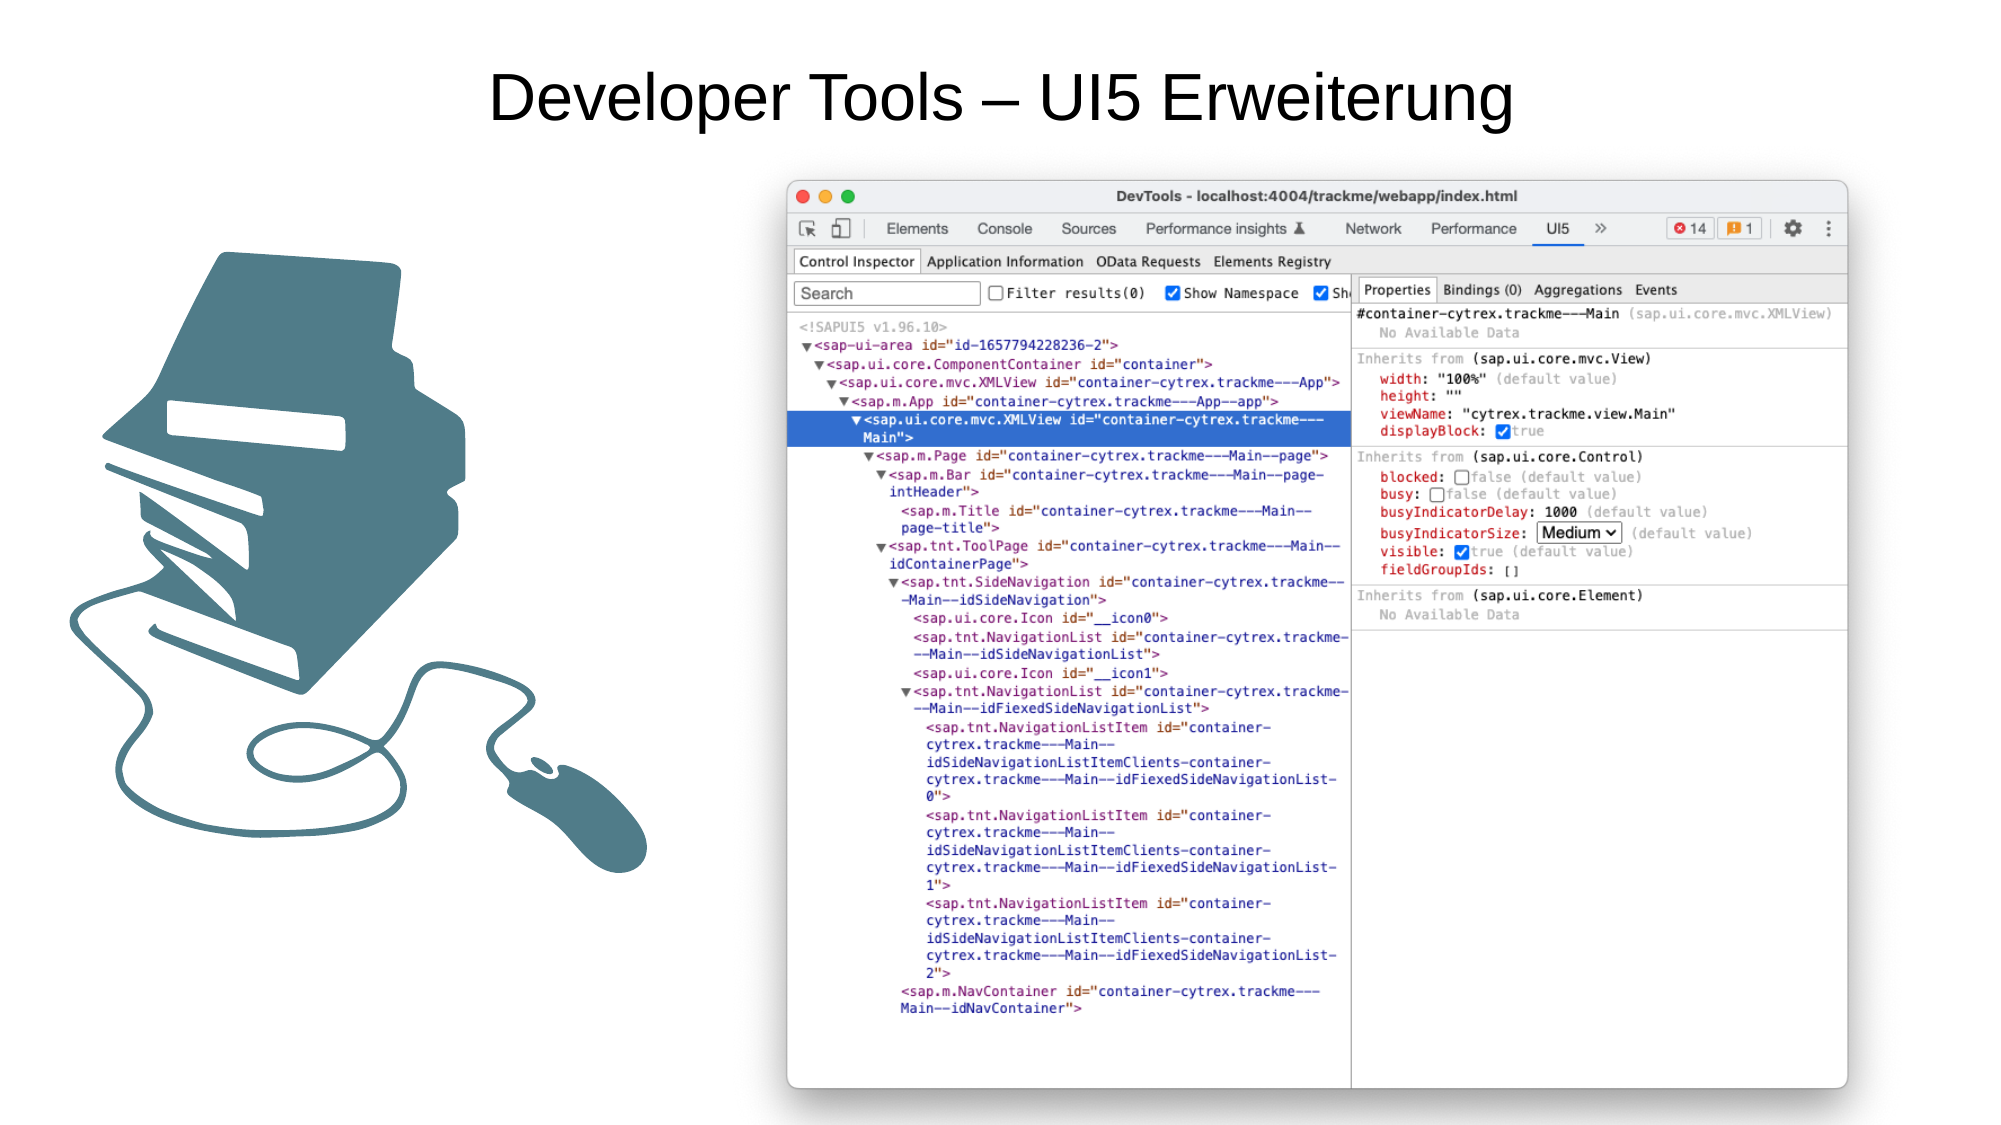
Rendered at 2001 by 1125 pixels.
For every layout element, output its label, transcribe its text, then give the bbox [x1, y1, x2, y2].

text_box [69, 251, 647, 873]
picture [724, 138, 1911, 1125]
text_box Developer Tools – UI5 Erweiterung [53, 55, 1952, 175]
